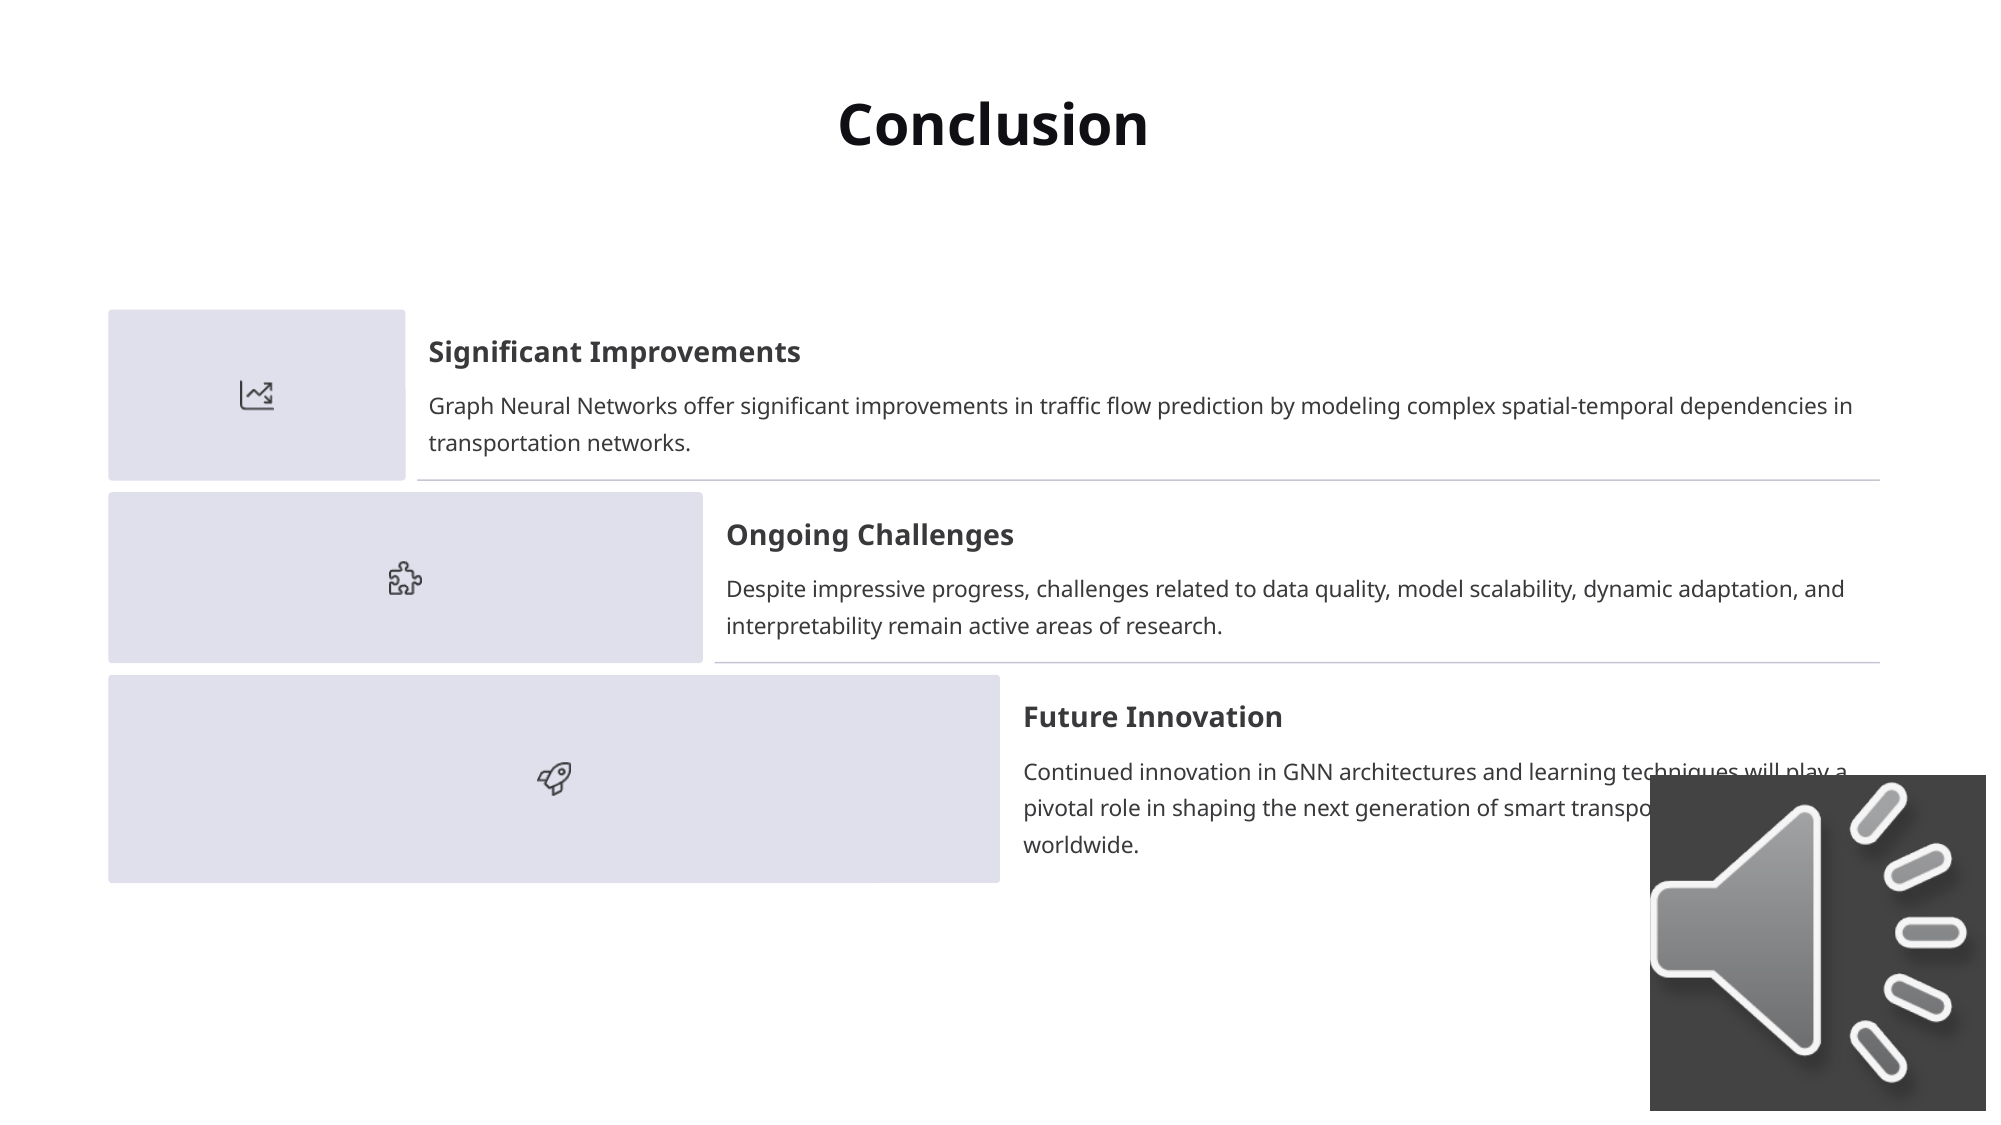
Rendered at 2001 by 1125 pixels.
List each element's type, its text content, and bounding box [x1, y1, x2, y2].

text_box [108, 674, 1000, 884]
text_box Future Innovation [1023, 698, 1314, 735]
picture [537, 757, 572, 800]
text_box [108, 309, 406, 481]
text_box Continued innovation in GNN architectures and learning techniques will play a pivotal role in shaping the next generation of smart transportation systems worldwide. [1023, 748, 1869, 860]
text_box Ongoing Challenges [725, 515, 1017, 552]
picture [388, 556, 423, 599]
text_box Significant Improvements [428, 332, 777, 370]
text_box Despite impressive progress, challenges related to data quality, model scalability, dynamic adaptation, and interpretability remain active areas of research. [725, 565, 1869, 640]
text_box Conclusion [108, 85, 1880, 158]
picture [240, 374, 274, 416]
text_box [108, 492, 703, 664]
picture [1648, 773, 1987, 1112]
text_box Graph Neural Networks offer significant improvements in traffic flow prediction by modeling complex spatial-temporal dependencies in transportation networks. [428, 383, 1869, 458]
